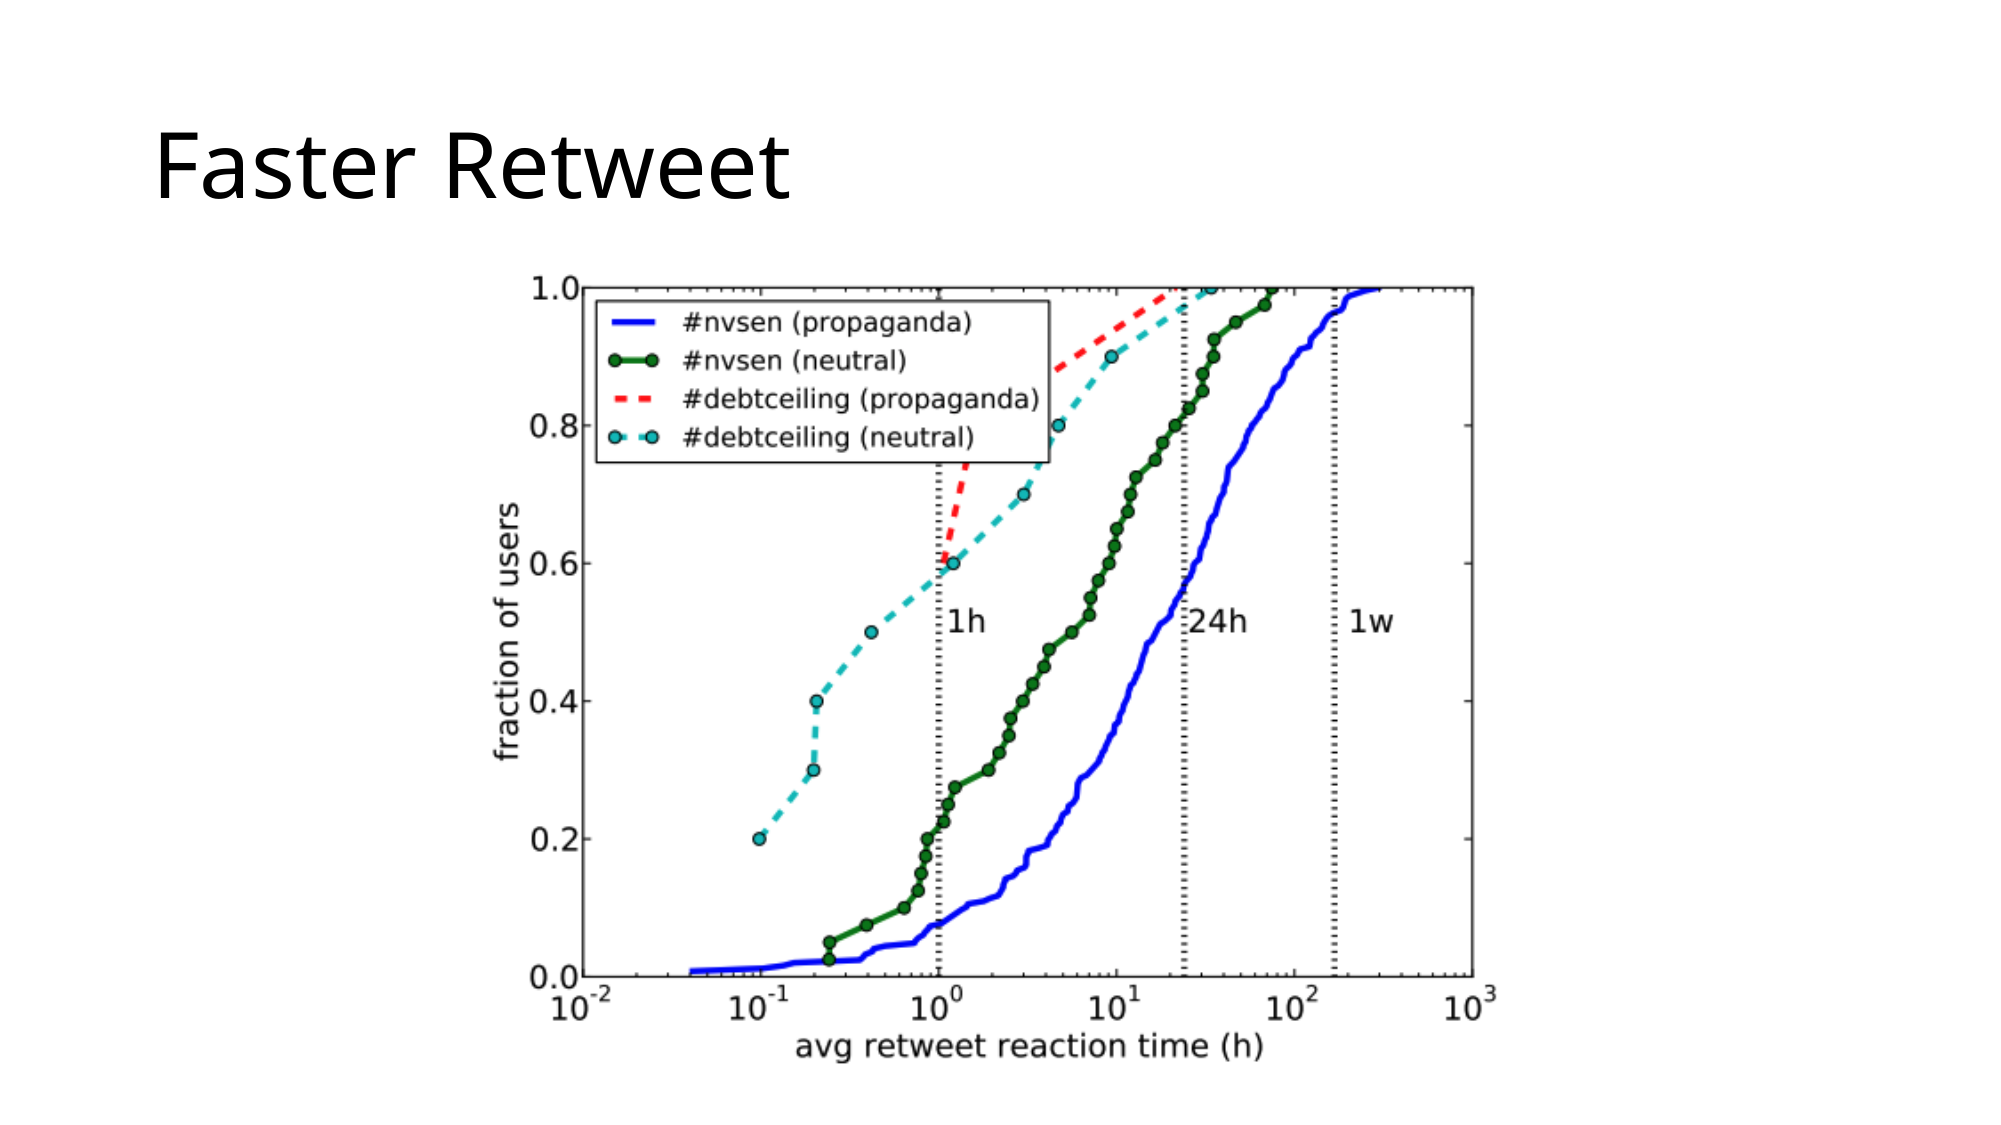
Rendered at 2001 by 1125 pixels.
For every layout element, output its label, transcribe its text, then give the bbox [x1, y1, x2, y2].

title Faster Retweet [137, 59, 1863, 278]
picture [429, 234, 1571, 1101]
